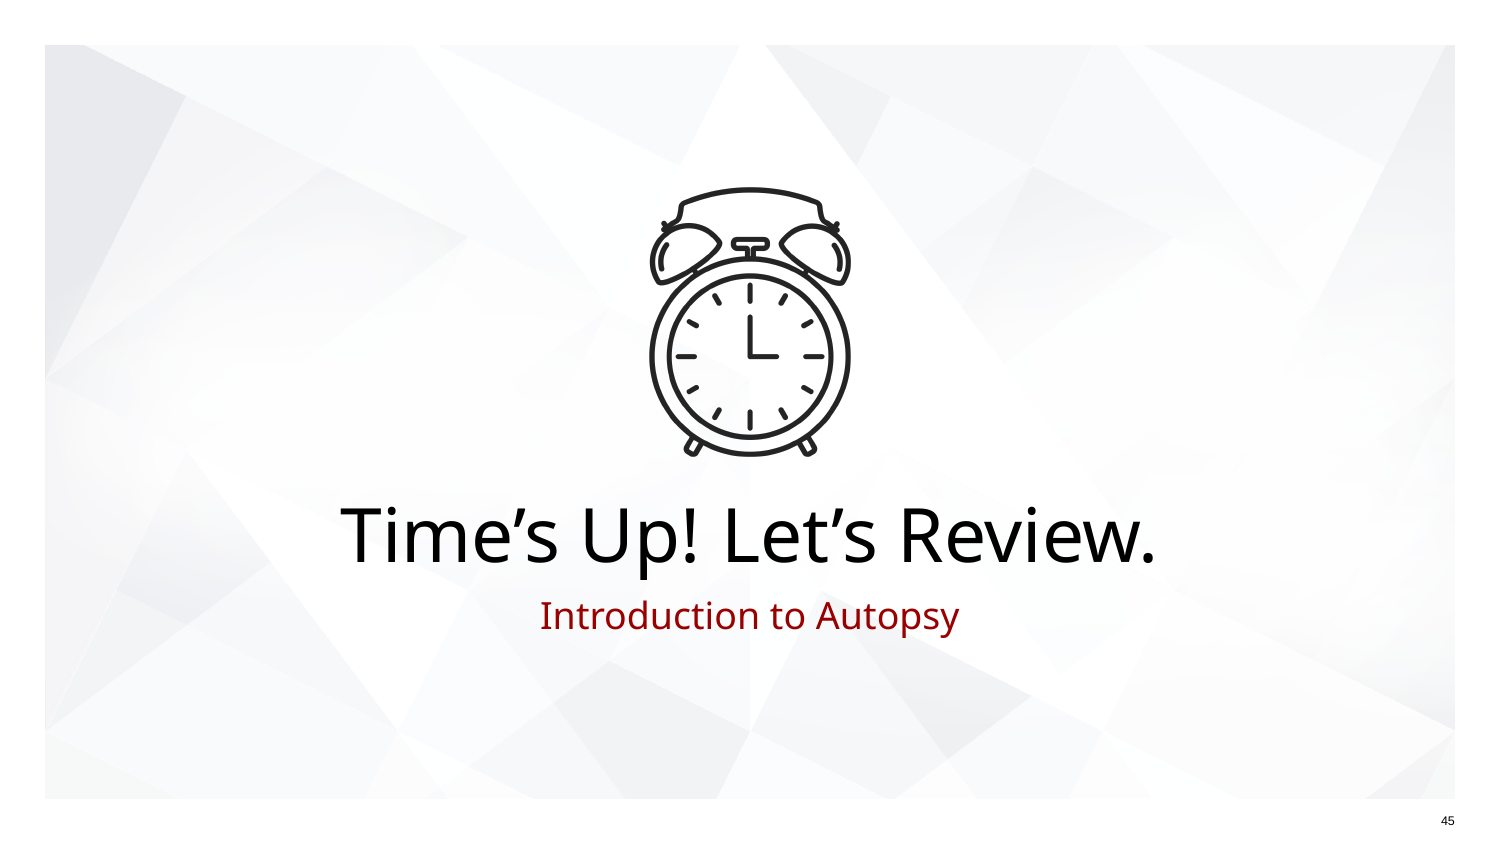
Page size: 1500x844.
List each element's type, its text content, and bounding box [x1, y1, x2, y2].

slide_number 45 [1412, 813, 1455, 831]
text_box Introduction to Autopsy [394, 576, 1106, 684]
picture [45, 45, 1455, 799]
